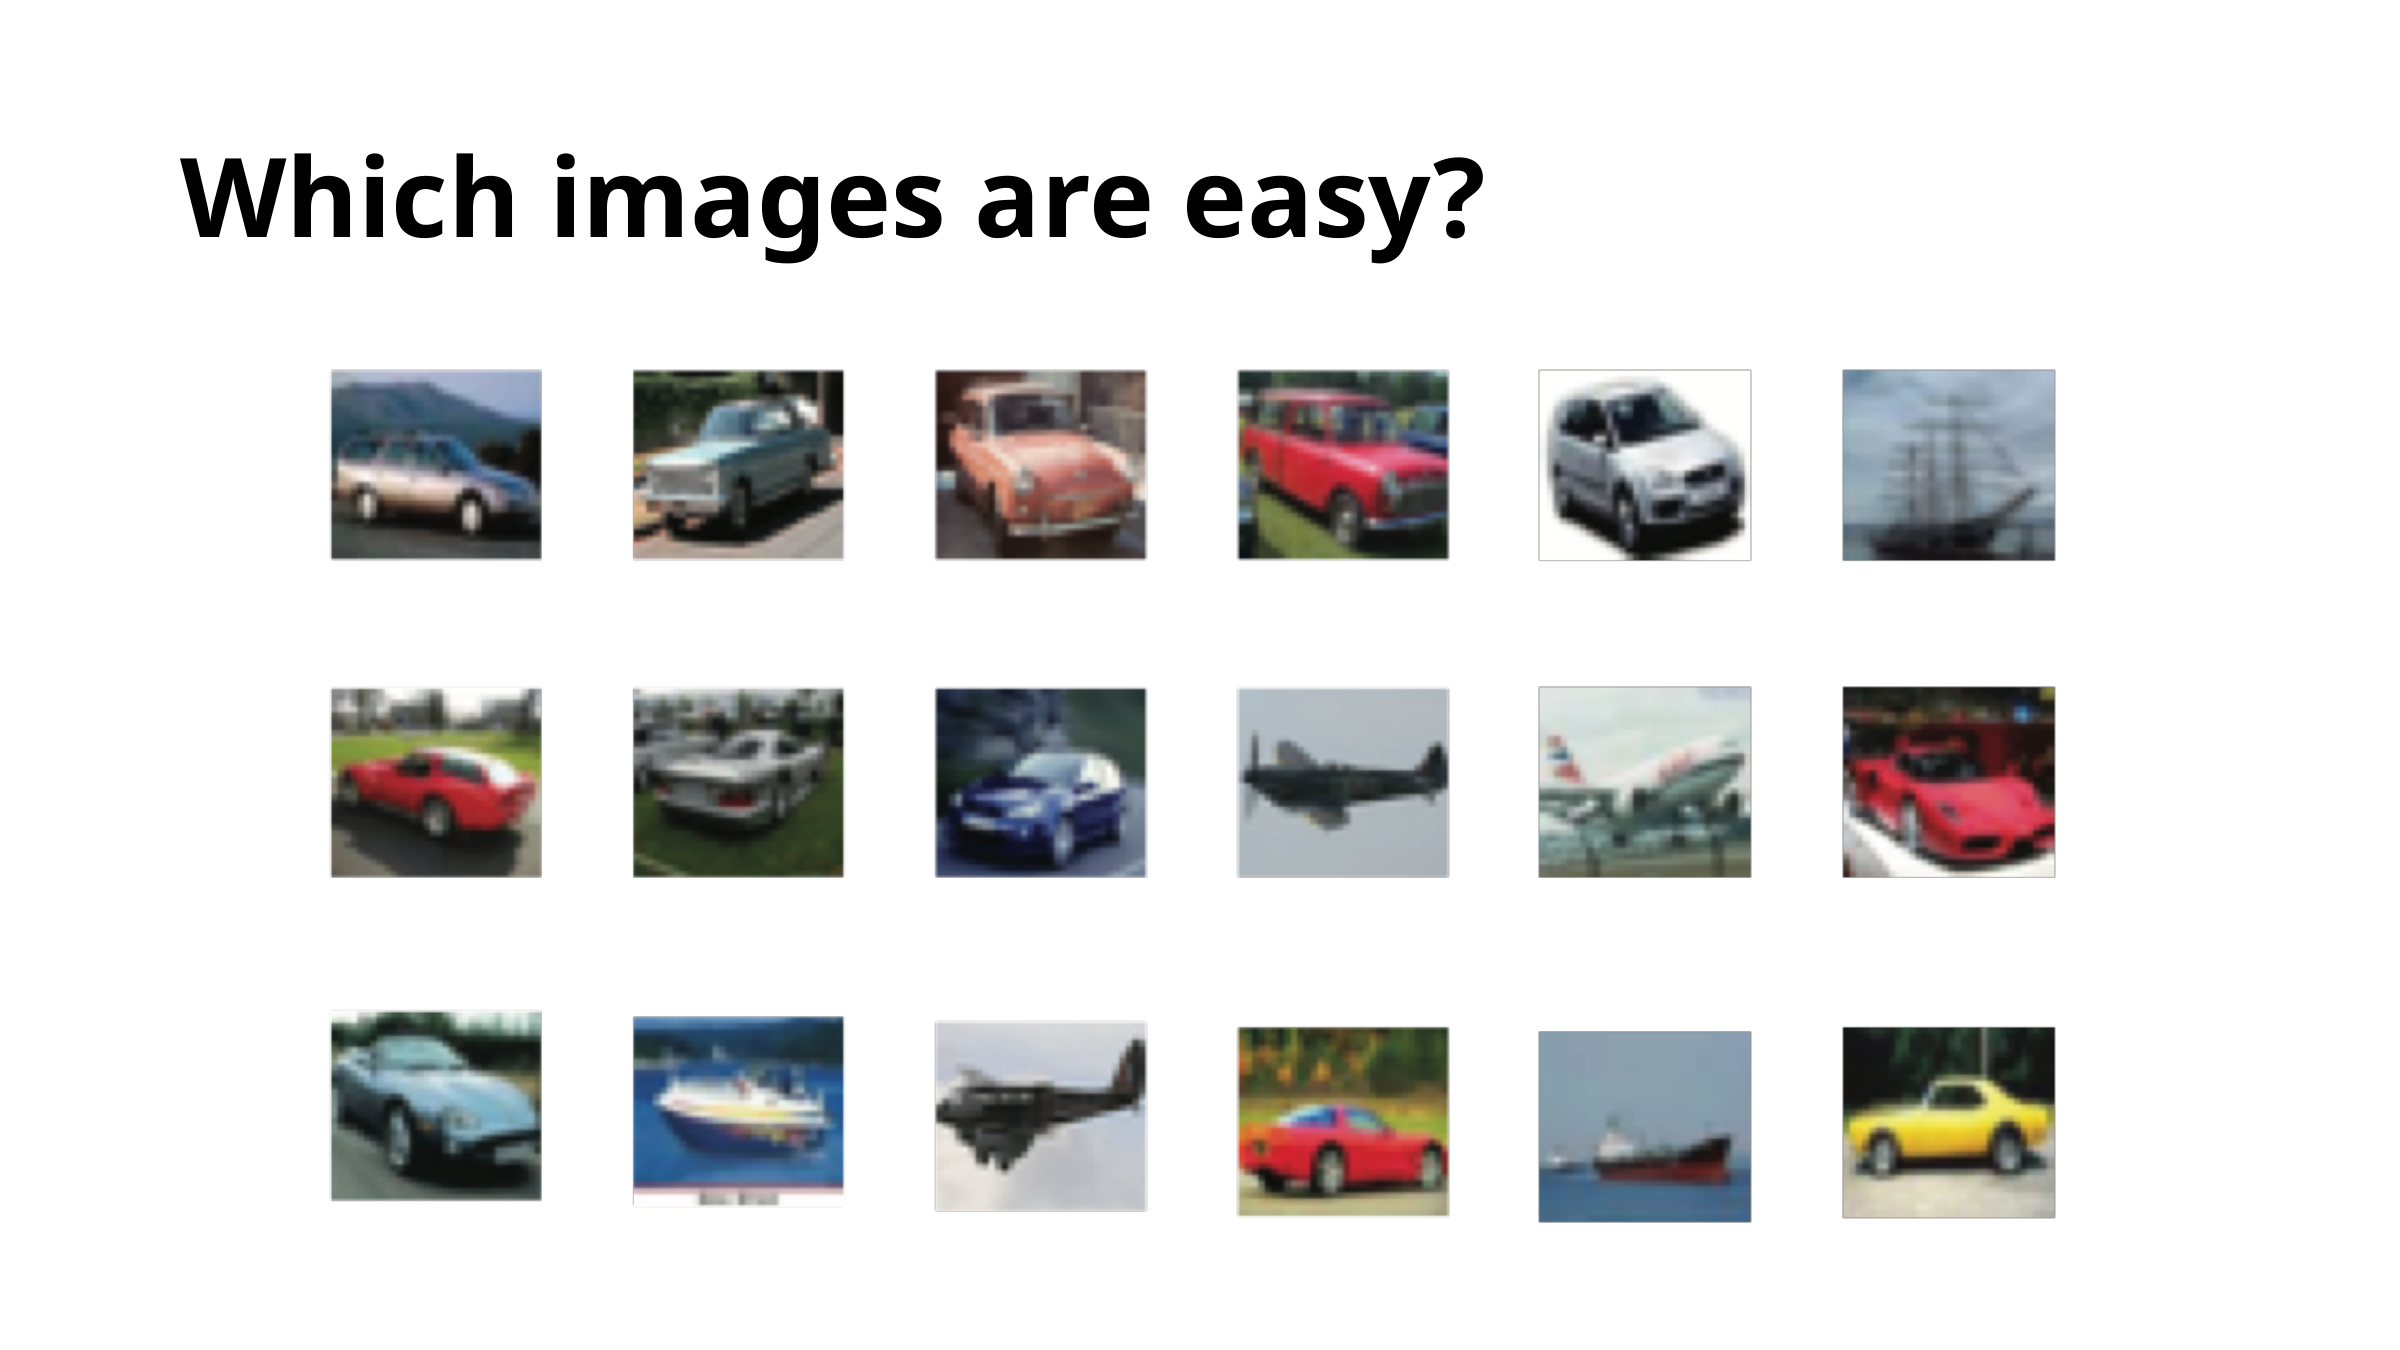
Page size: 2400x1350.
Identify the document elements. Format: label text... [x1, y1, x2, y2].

picture [292, 322, 2146, 1350]
title Which images are easy? [165, 71, 2235, 333]
